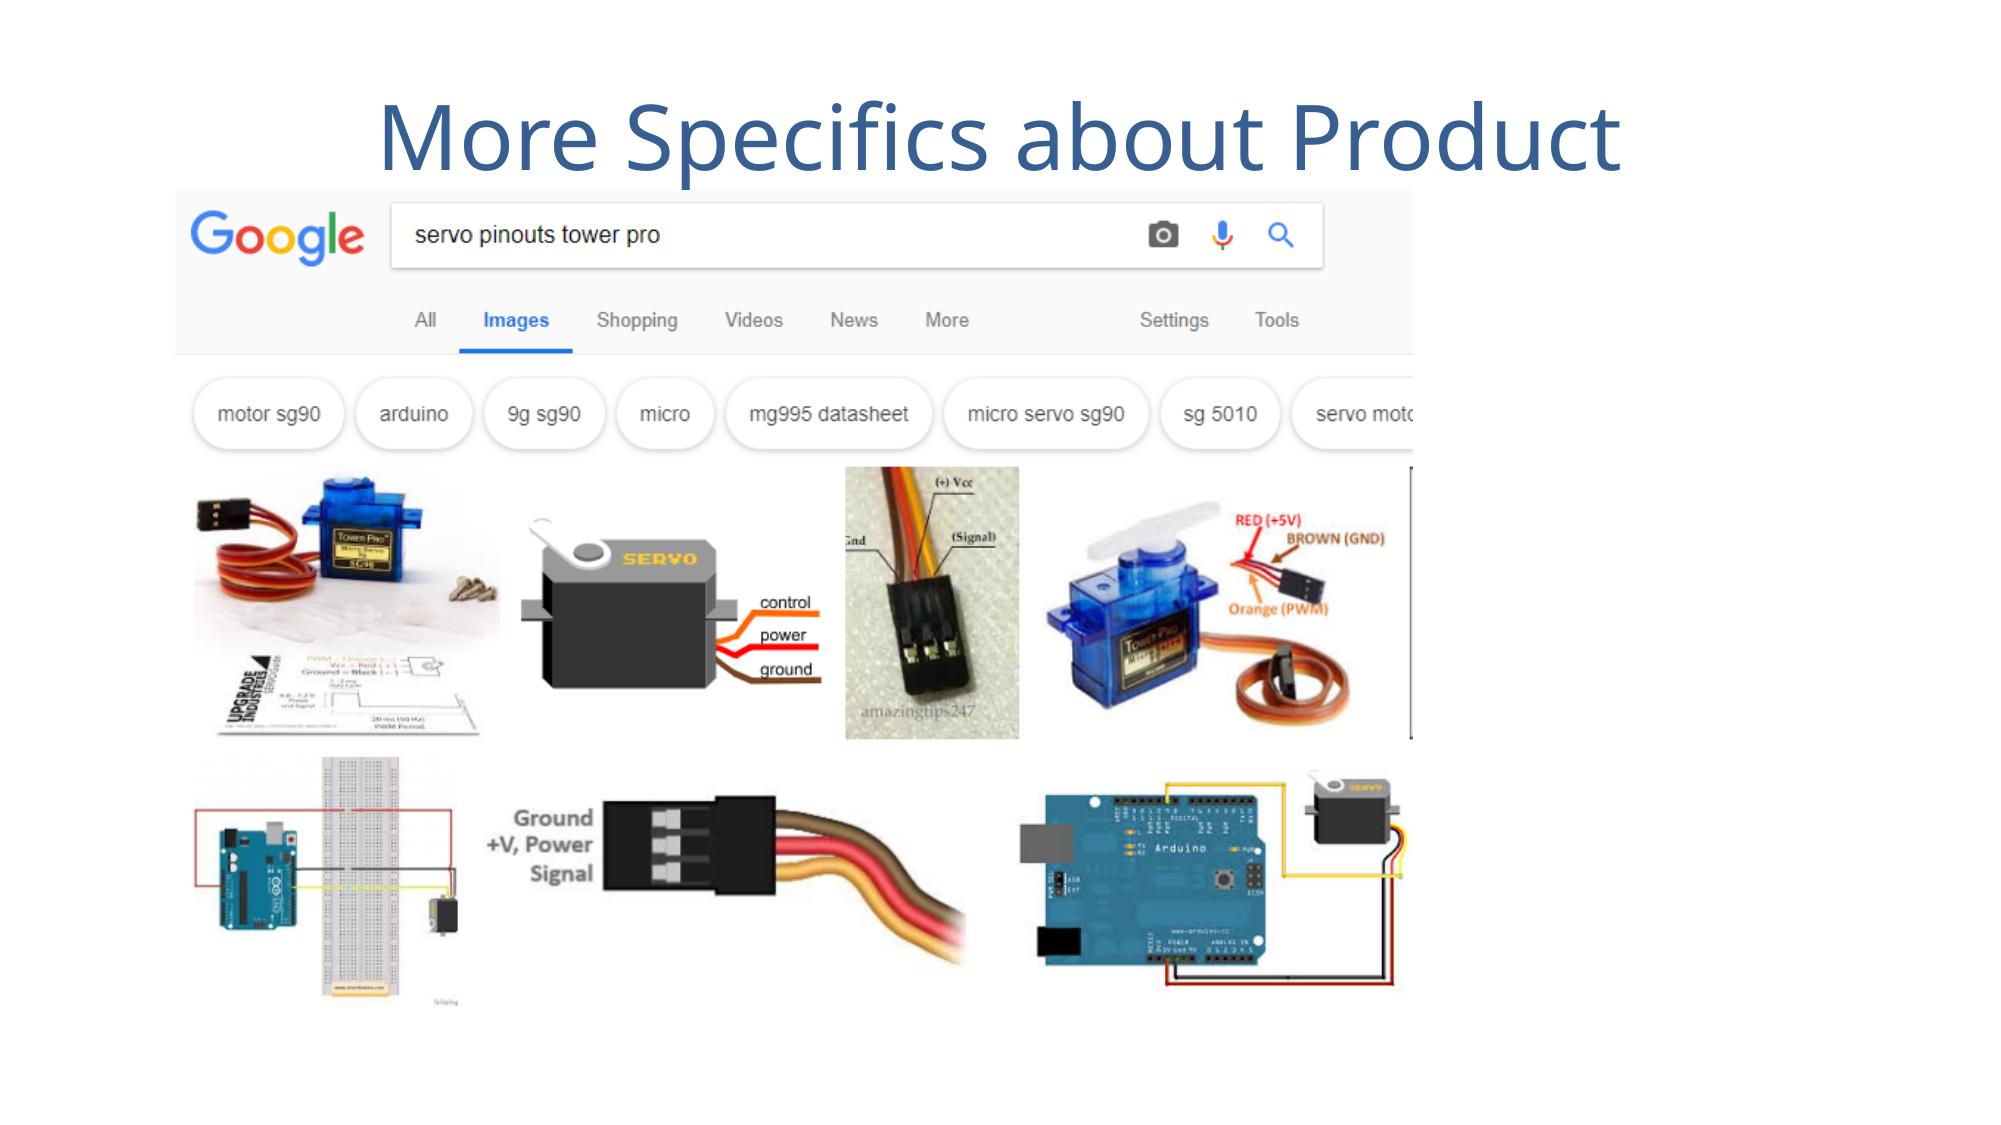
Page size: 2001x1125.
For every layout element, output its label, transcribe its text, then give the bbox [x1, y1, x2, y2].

picture [174, 190, 1413, 1016]
title More Specifics about Product [238, 76, 1762, 191]
